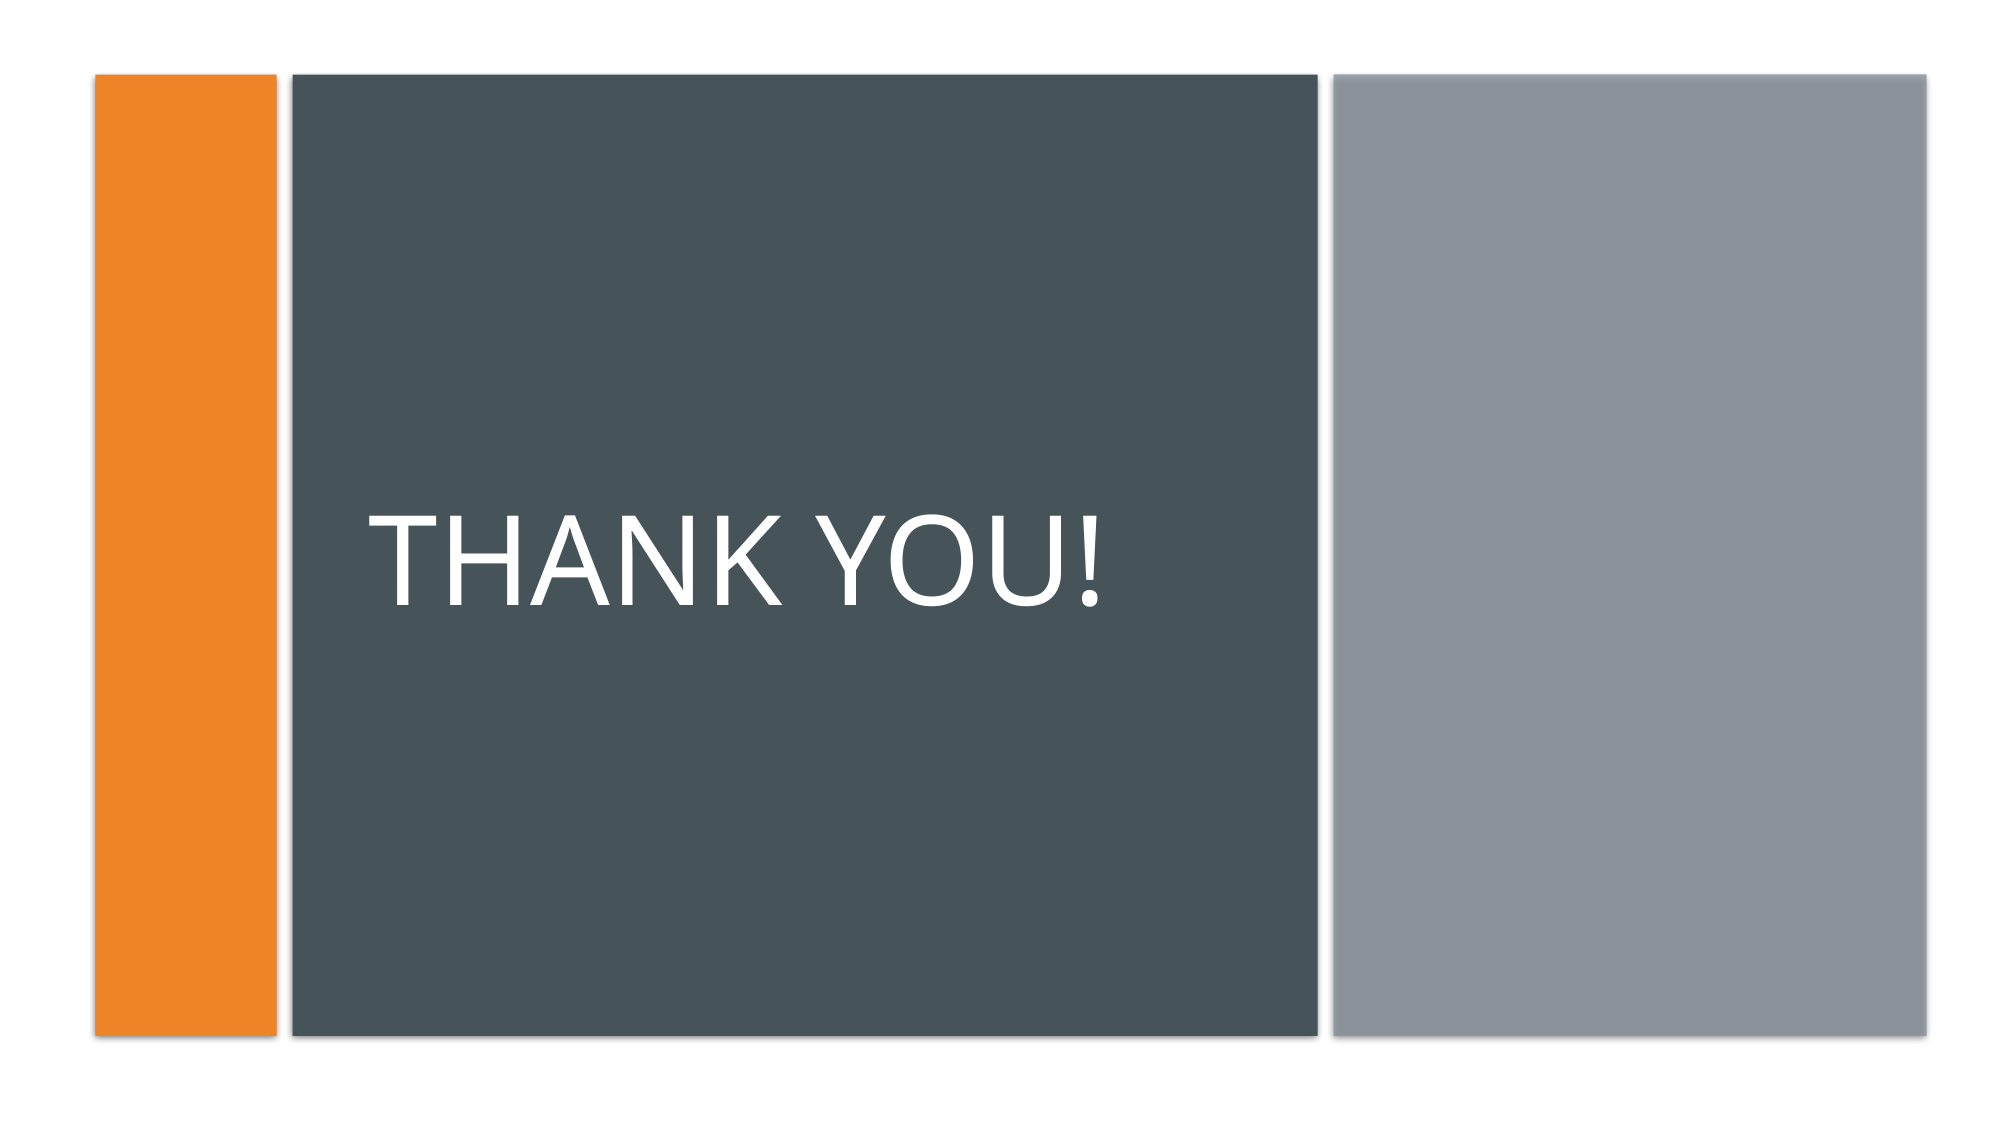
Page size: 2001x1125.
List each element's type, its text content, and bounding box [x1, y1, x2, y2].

text_box [0, 0, 2000, 1125]
title Thank You! [353, 168, 1261, 943]
text_box [94, 74, 278, 1037]
text_box [292, 74, 1319, 1037]
text_box [1333, 73, 1928, 1037]
